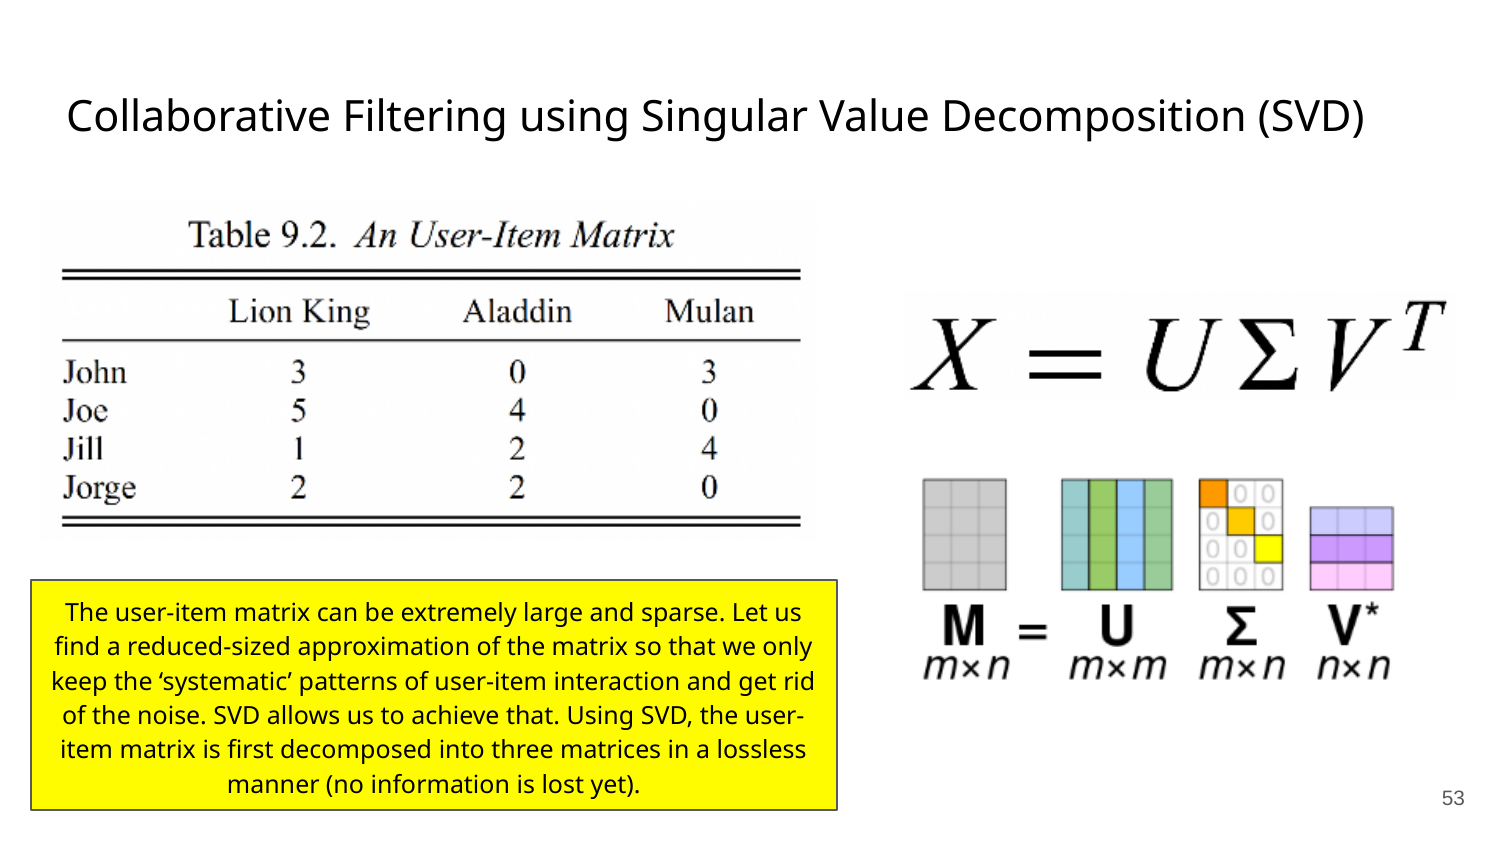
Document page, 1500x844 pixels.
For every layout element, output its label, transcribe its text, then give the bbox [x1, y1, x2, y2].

text_box Collaborative Filtering using Singular Value Decomposition (SVD) [51, 72, 1449, 167]
picture [38, 198, 818, 541]
picture [910, 469, 1407, 687]
slide_number 53 [1389, 764, 1480, 830]
picture [902, 291, 1456, 402]
text_box The user-item matrix can be extremely large and sparse. Let us find a reduced-sized approximation of the matrix so that we only keep the ‘systematic’ patterns of user-item interaction and get rid of the noise. SVD allows us to achieve that. Using SVD, the user-item matrix is first decomposed into three matrices in a lossless manner (no information is lost yet). [31, 580, 837, 810]
